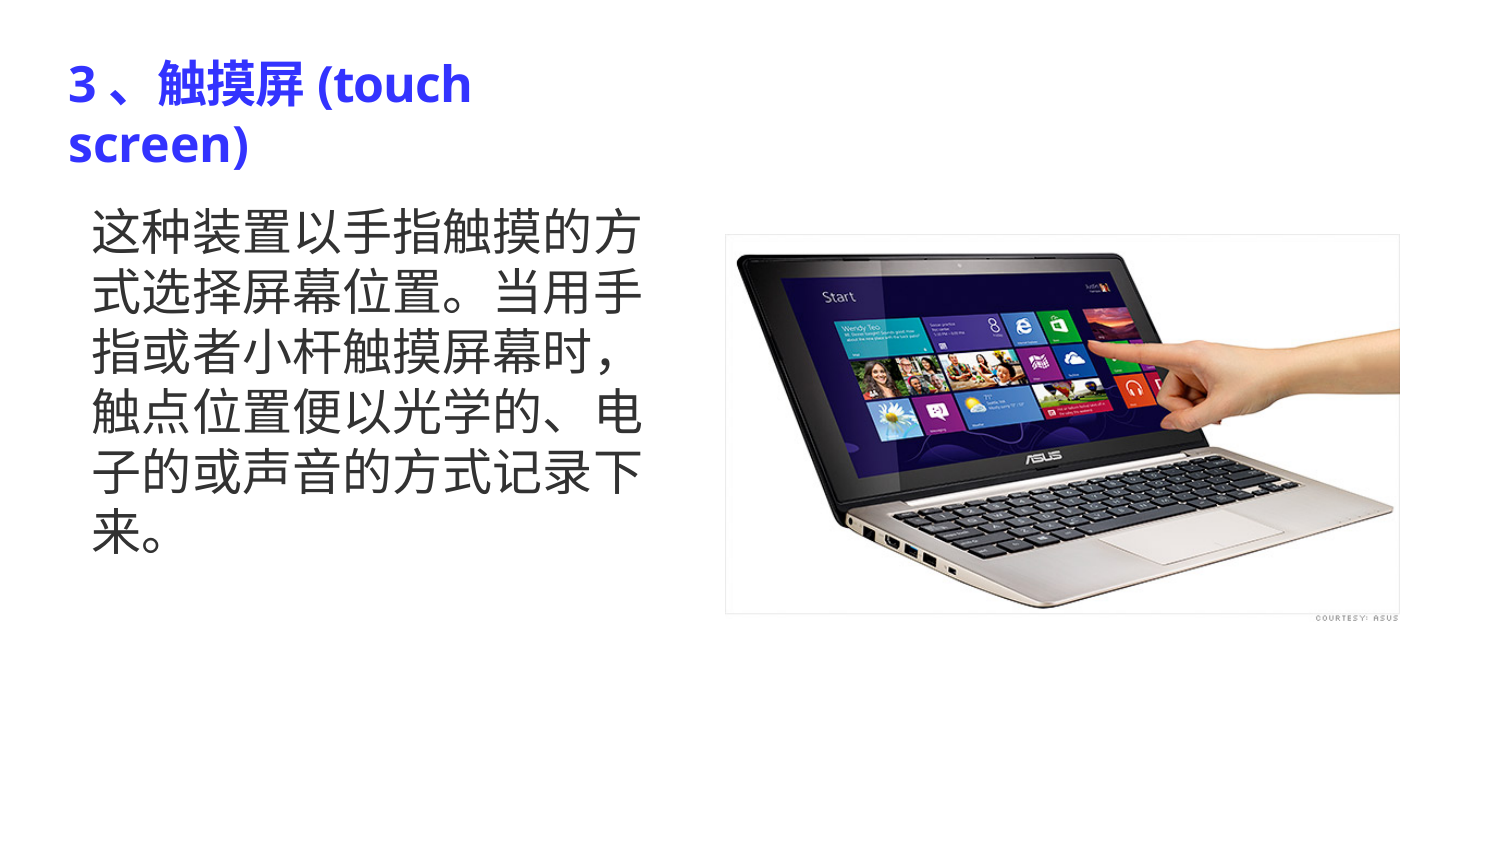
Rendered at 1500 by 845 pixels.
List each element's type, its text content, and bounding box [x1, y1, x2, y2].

title 3、触摸屏(touch screen) [66, 50, 646, 194]
text_box 这种装置以手指触摸的方 式选择屏幕位置。当用手 指或者小杆触摸屏幕时， 触点位置便以光学的、电 子的或声音的方式记录下 来。 [89, 198, 644, 561]
picture [724, 234, 1401, 622]
